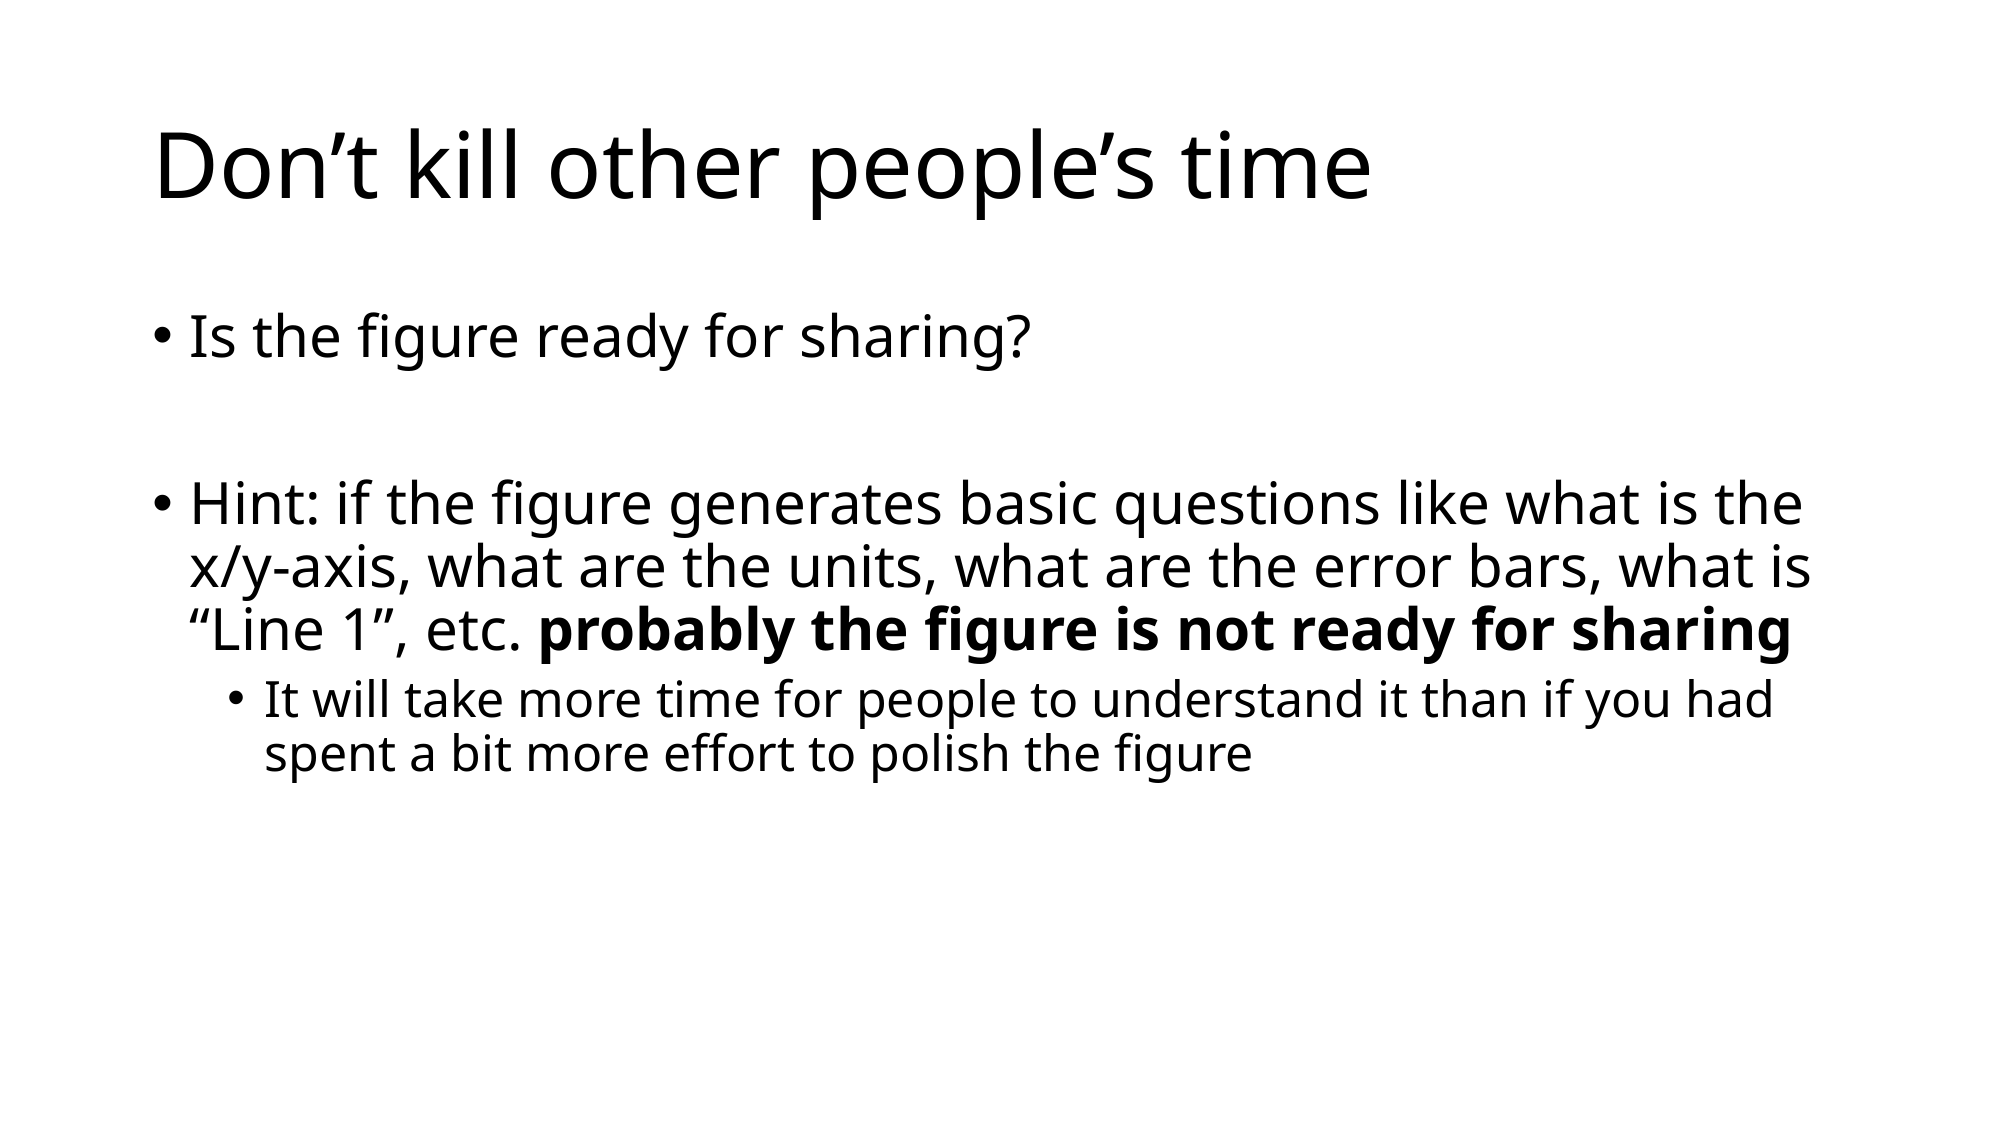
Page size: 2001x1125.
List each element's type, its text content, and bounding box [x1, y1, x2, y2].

title Don’t kill other people’s time [137, 59, 1863, 278]
list Is the figure ready for sharing? Hint: if the figure generates basic questions like what is the x/y-axis, what are the units, what are the error bars, what is “Line 1”, etc. probably the figure is not ready for sharing It will take more time for people to understand it than if you had spent a bit more effort to polish the figure [137, 299, 1863, 1014]
